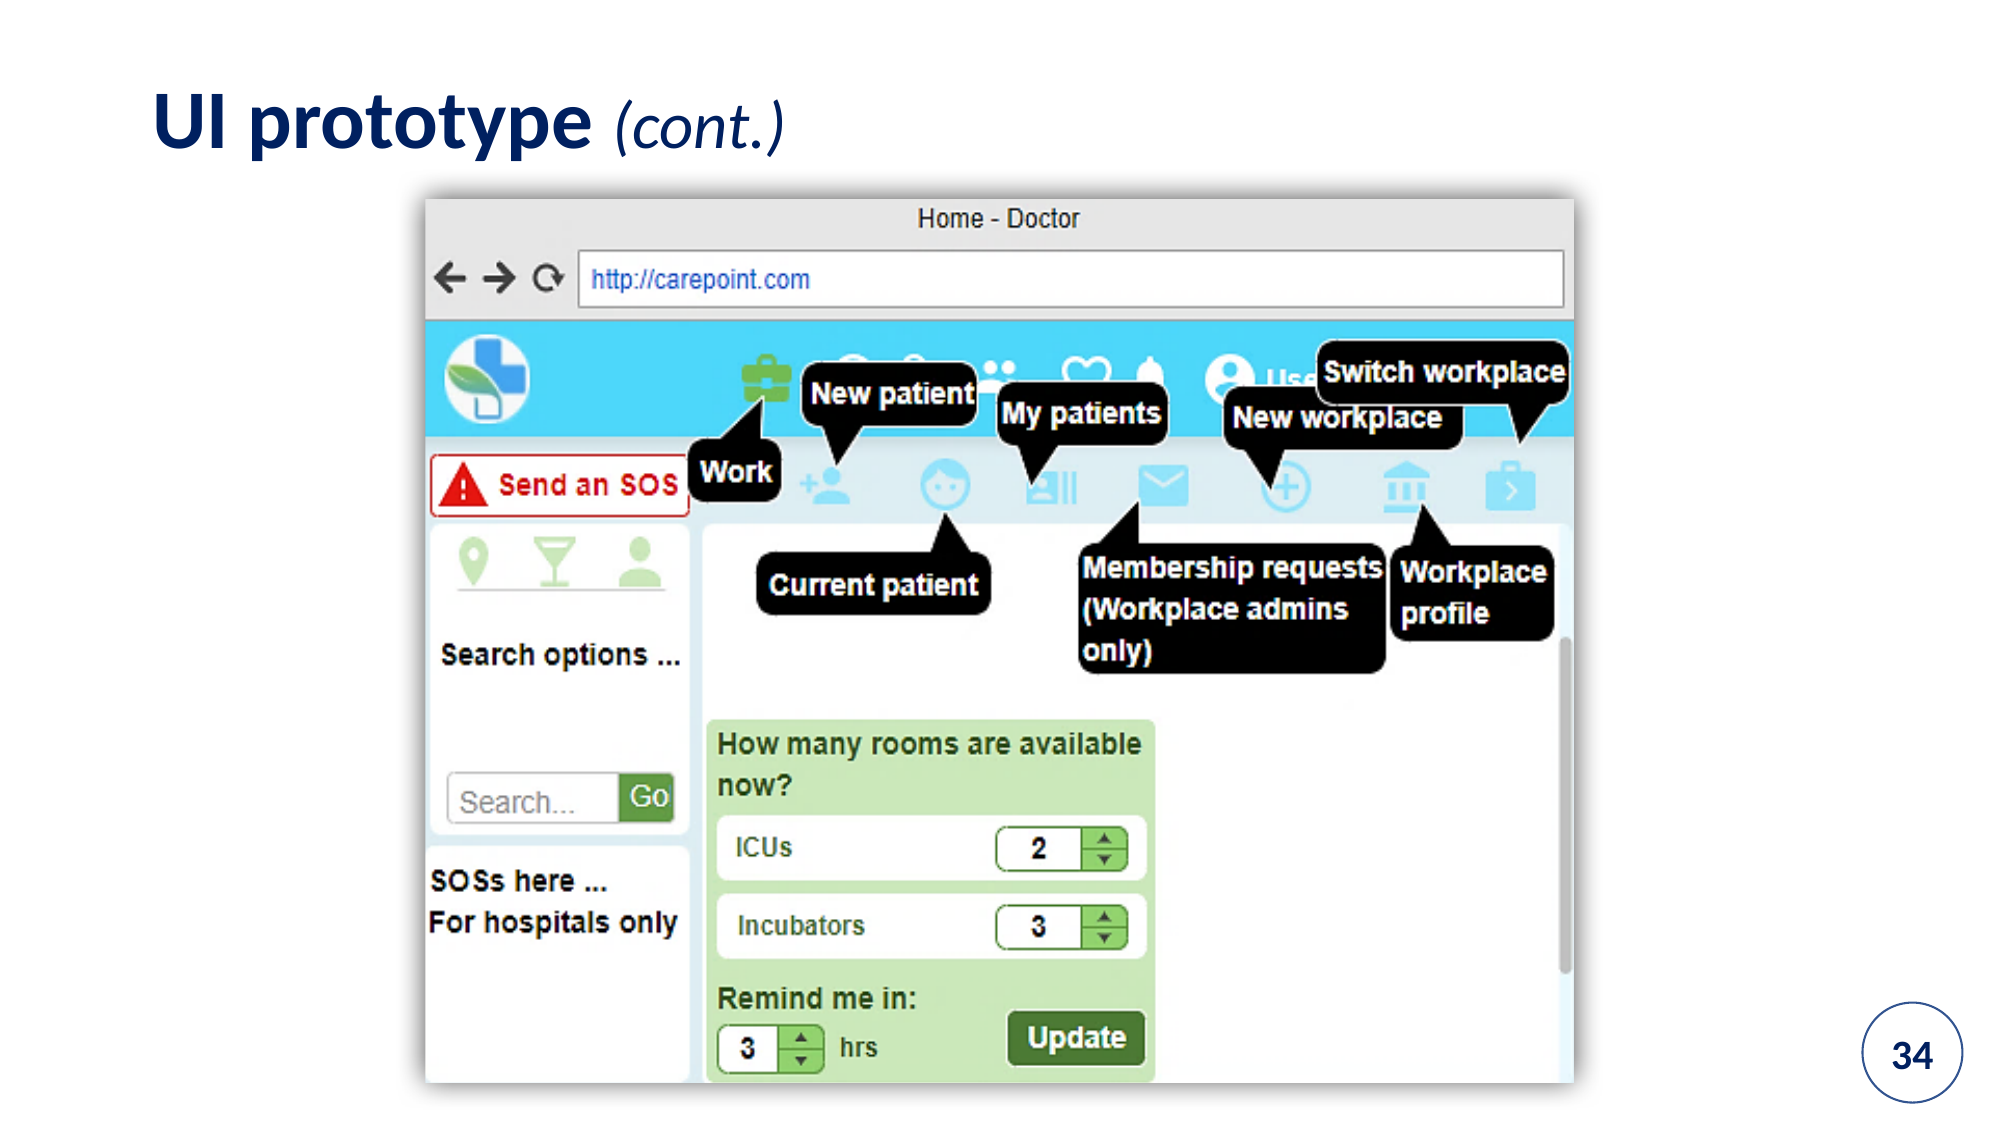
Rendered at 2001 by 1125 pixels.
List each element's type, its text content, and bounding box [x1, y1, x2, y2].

picture [425, 199, 1574, 1083]
slide_number 34 [1862, 1022, 1963, 1083]
text_box UI prototype (cont.) [137, 64, 1750, 174]
text_box [1871, 1001, 1954, 1022]
text_box [1871, 1083, 1954, 1104]
